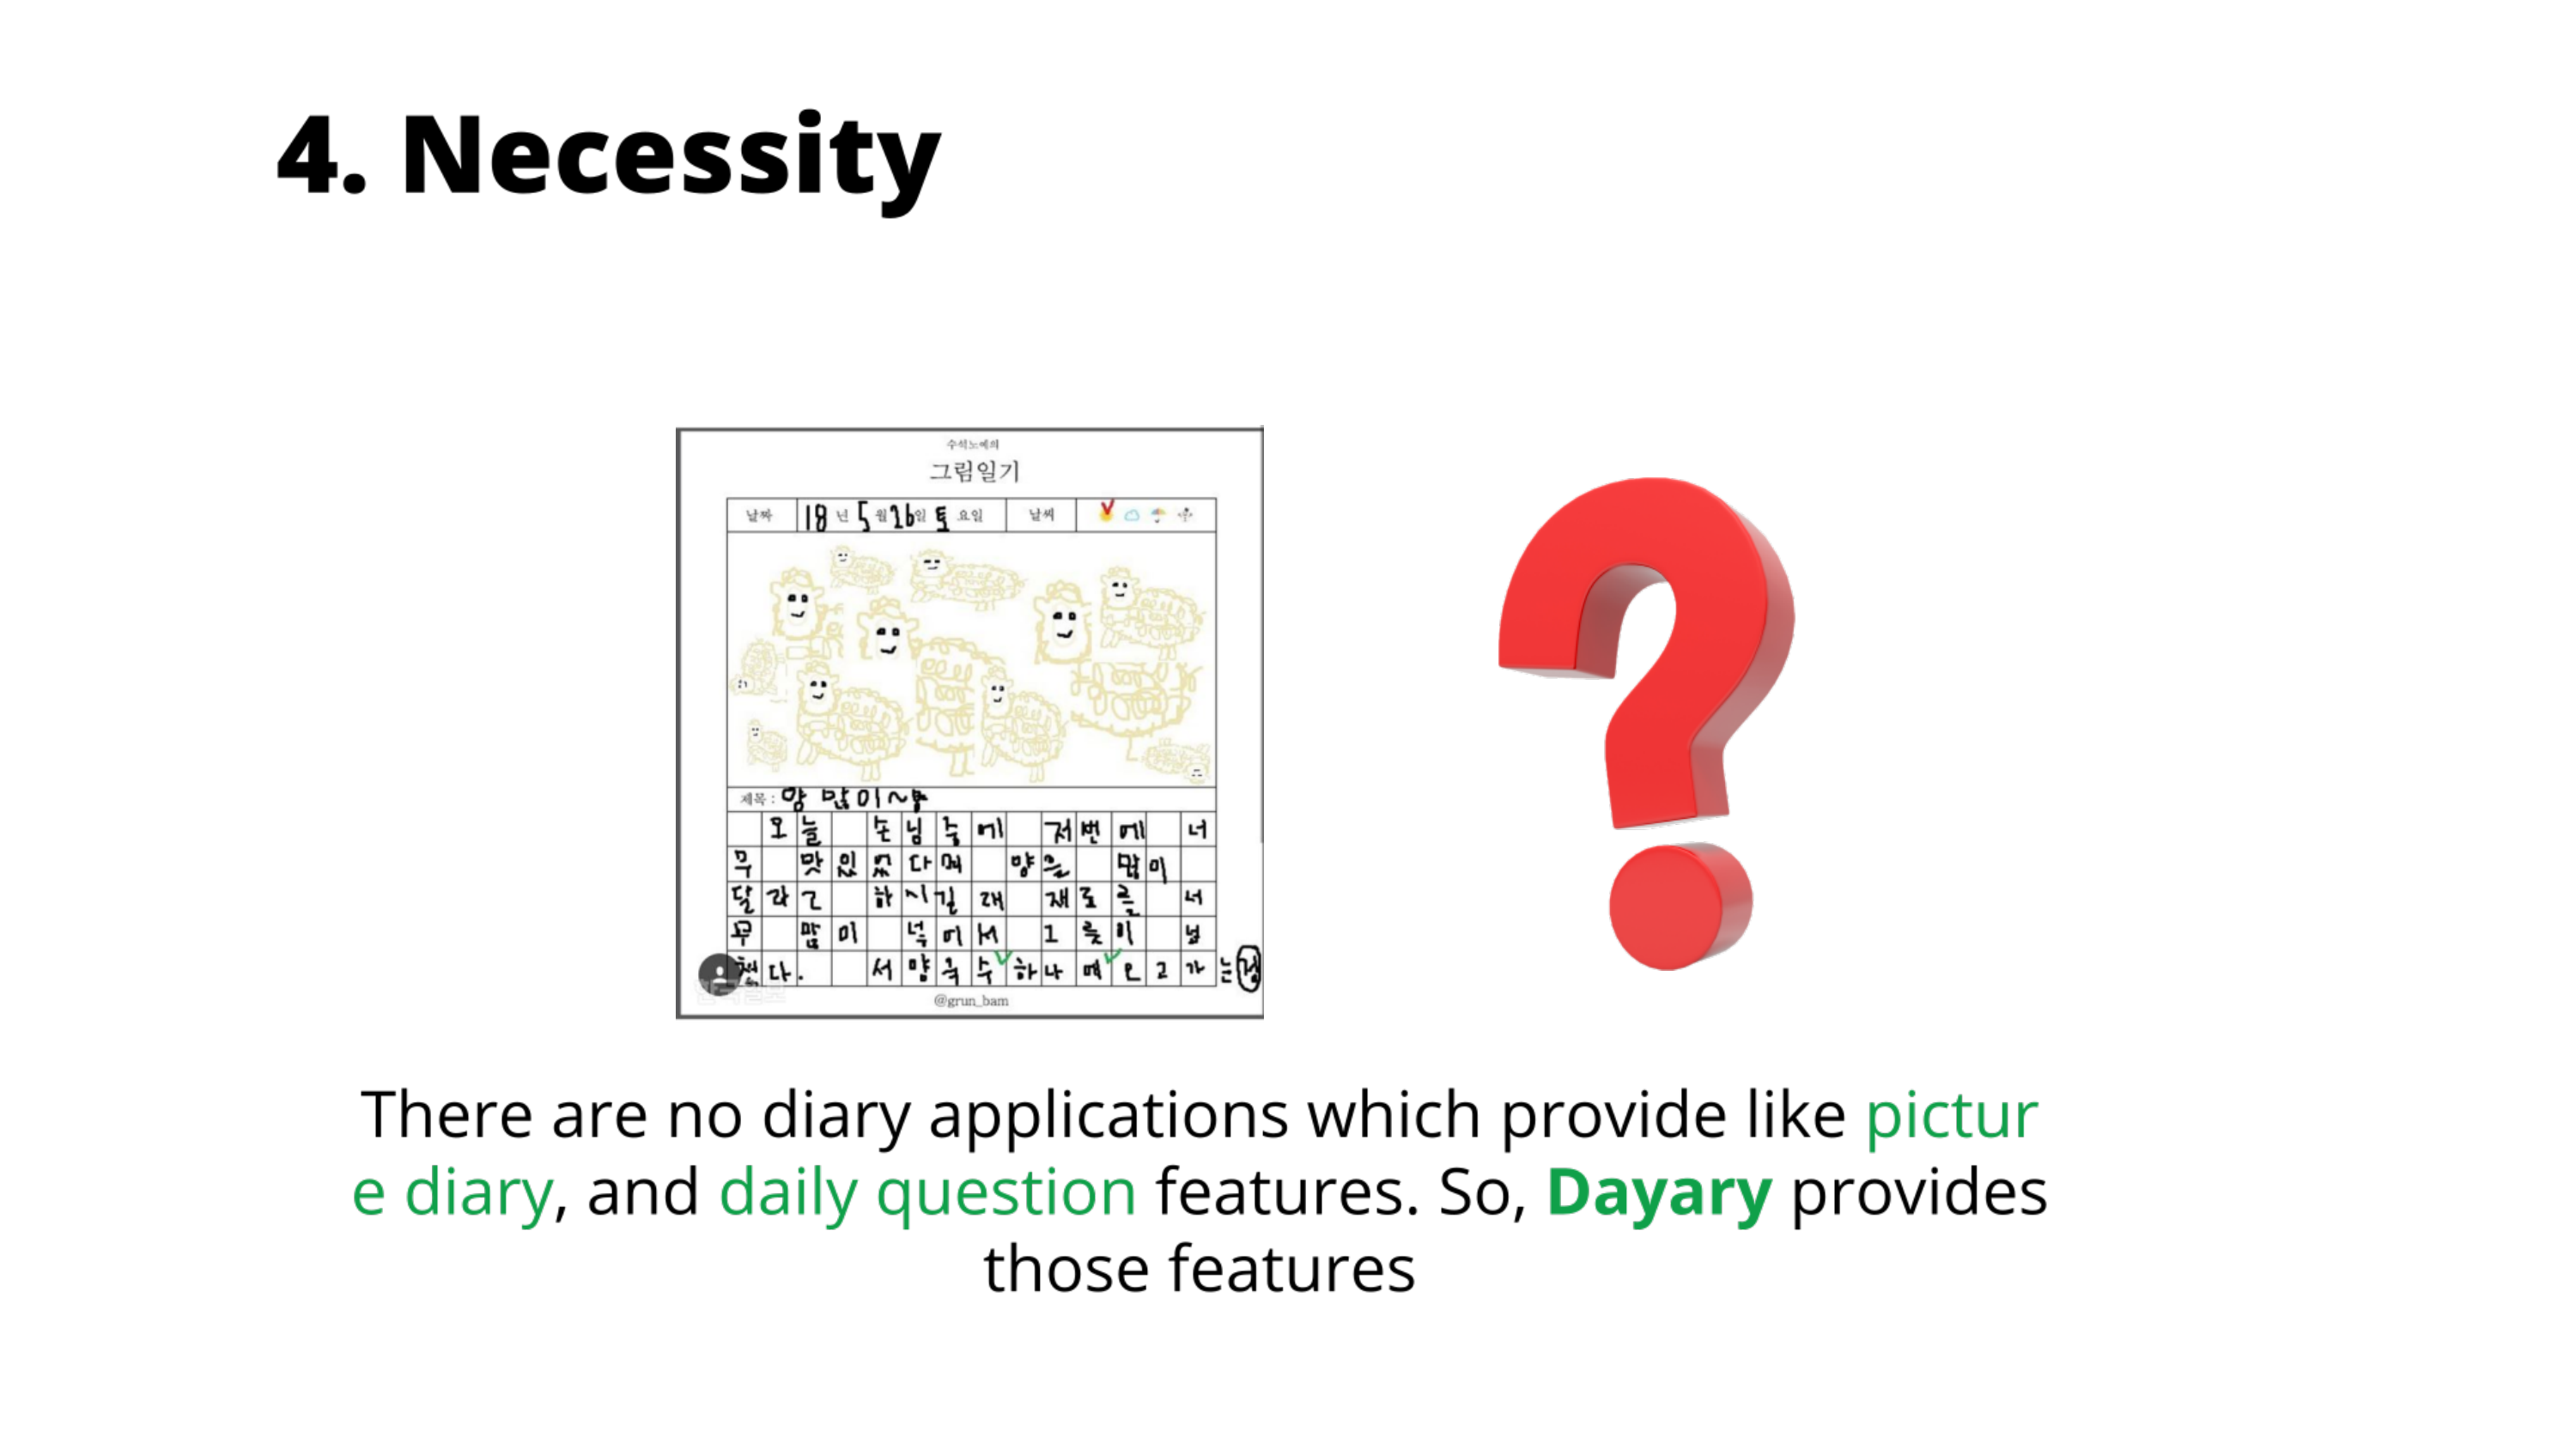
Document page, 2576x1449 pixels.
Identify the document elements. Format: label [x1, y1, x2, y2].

picture [259, 60, 993, 268]
text_box [1498, 477, 1795, 971]
picture [336, 1058, 2074, 1342]
text_box [676, 425, 1264, 1023]
